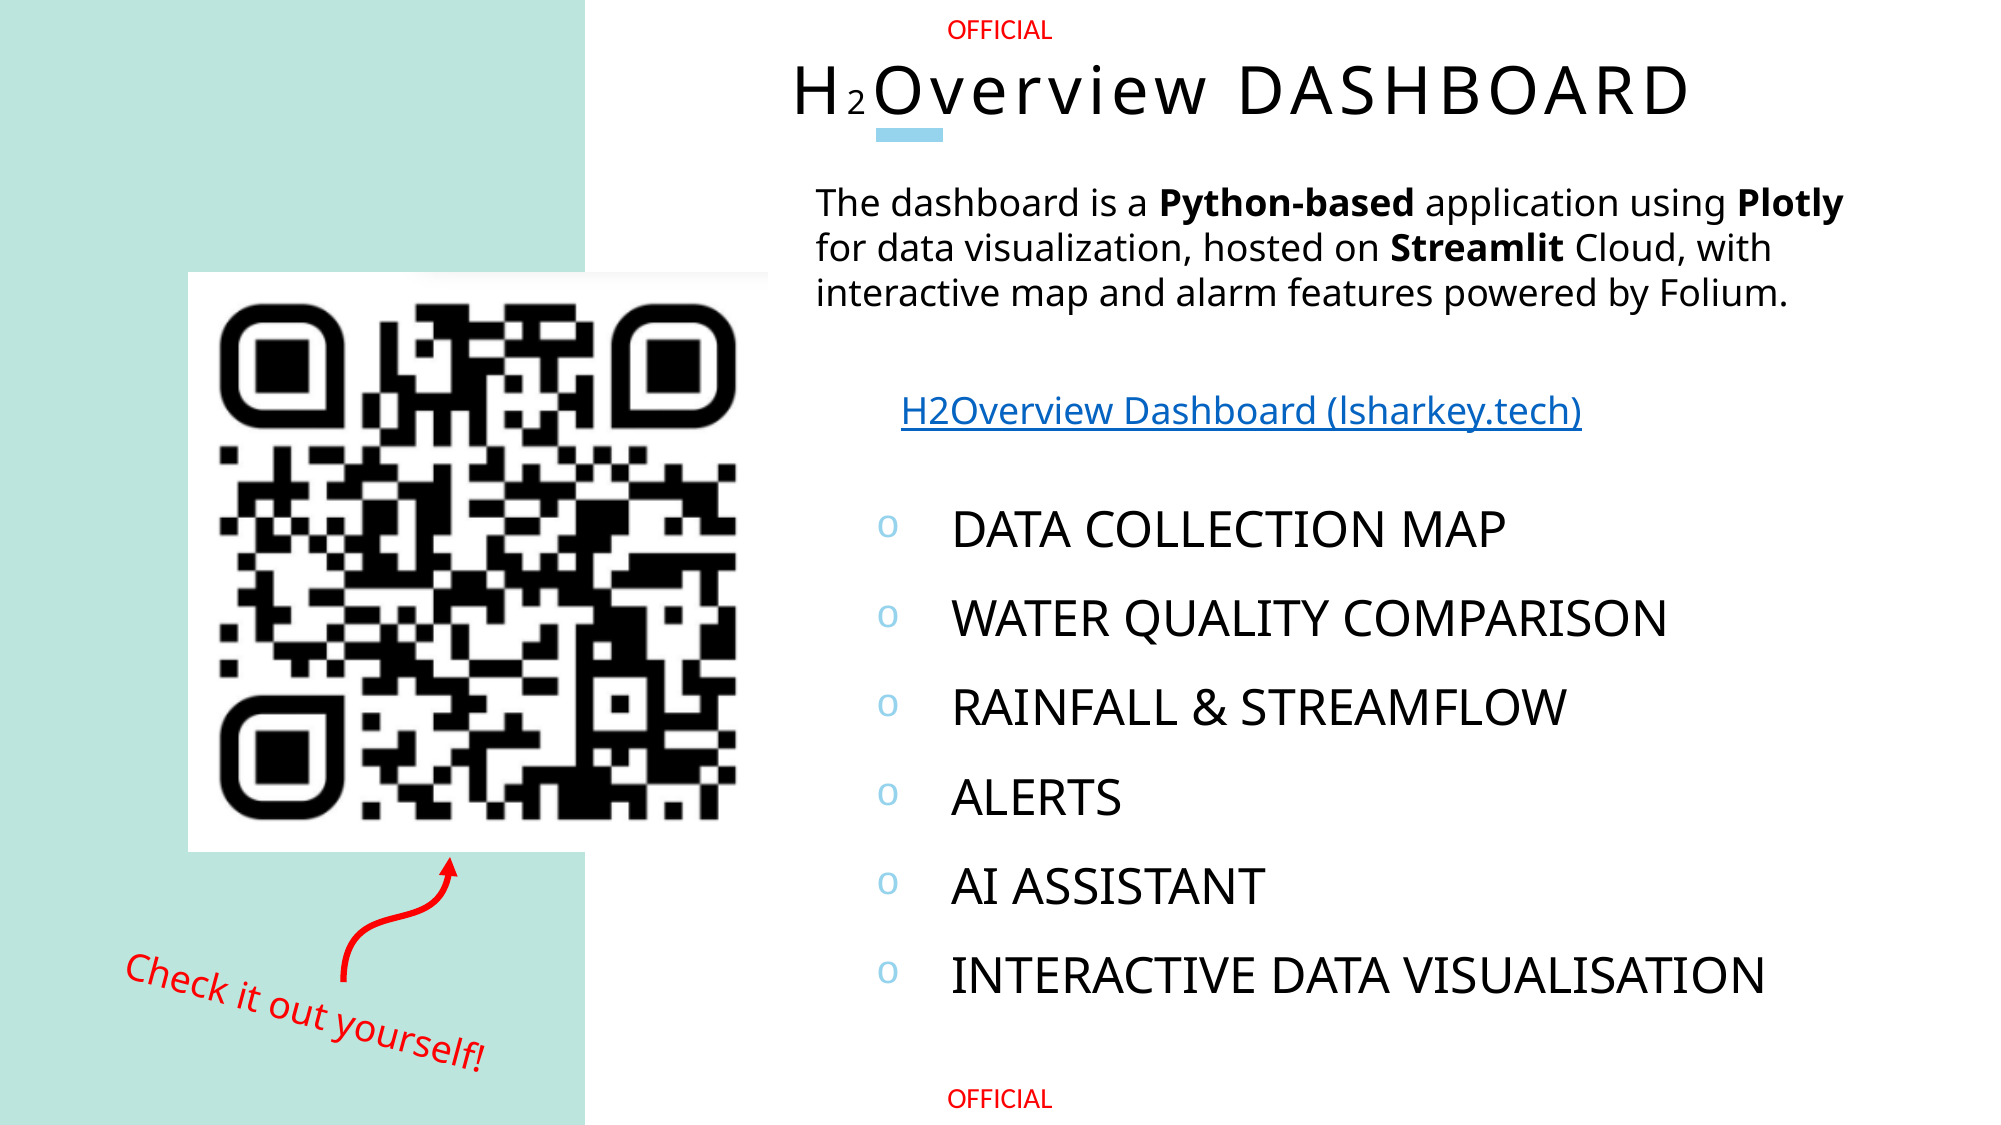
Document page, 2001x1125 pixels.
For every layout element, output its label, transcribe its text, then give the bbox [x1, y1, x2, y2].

list Data collection map Water quality comparison Rainfall & streamflow alerts Ai assistant Interactive data visualisation [876, 497, 1896, 1092]
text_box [334, 866, 460, 973]
text_box The dashboard is a Python-based application using Plotly for data visualization, hosted on Streamlit Cloud, with interactive map and alarm features powered by Folium. [800, 171, 1918, 322]
text_box H2Overview Dashboard (lsharkey.tech) [885, 379, 1887, 446]
picture [188, 272, 768, 852]
text_box Check it out yourself! [104, 930, 627, 1125]
title H2Overview Dashboard [791, 57, 1811, 141]
